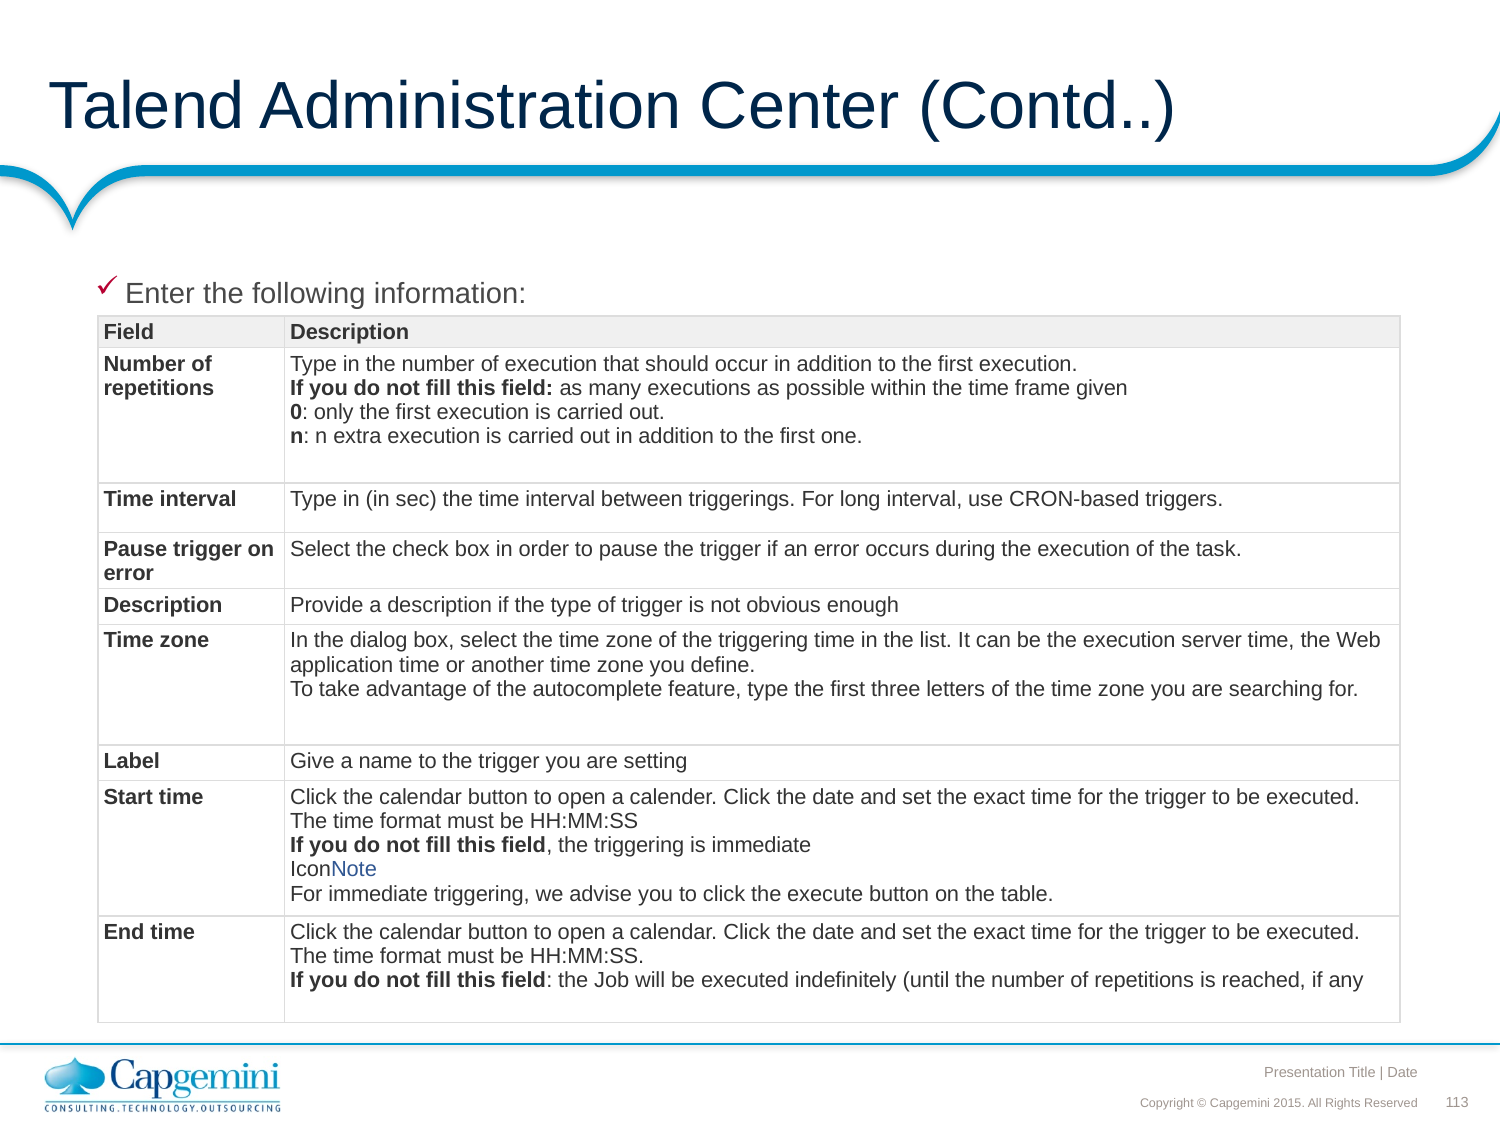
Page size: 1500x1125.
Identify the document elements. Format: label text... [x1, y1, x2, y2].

table_cell End time [99, 917, 284, 1022]
table_cell Label [99, 746, 284, 780]
table_cell Give a name to the trigger you are setting [285, 746, 1399, 780]
table_cell Type in the number of execution that should occur in addition to the first execution. If you do not fill this field: as many executions as possible within the time frame given 0: only the first execution is carried out. n: n extra execution is carried out in addition to the first one. [285, 348, 1399, 482]
table_cell Select the check box in order to pause the trigger if an error occurs during the execution of the task. [285, 533, 1399, 588]
table_cell Pause trigger on error [99, 533, 284, 588]
table_cell Provide a description if the type of trigger is not obvious enough [285, 589, 1399, 624]
table_cell Type in (in sec) the time interval between triggerings. For long interval, use CRON-based triggers. [285, 484, 1399, 532]
table_cell Number of repetitions [99, 348, 284, 482]
table_cell Time interval [99, 484, 284, 532]
table_header Field [99, 317, 284, 347]
table_cell Click the calendar button to open a calendar. Click the date and set the exact time for the trigger to be executed. The time format must be HH:MM:SS. If you do not fill this field: the Job will be executed indefinitely (until the number of repetitions is reached, if any [285, 917, 1399, 1022]
table_cell In the dialog box, select the time zone of the triggering time in the list. It can be the execution server time, the Web application time or another time zone you define. To take advantage of the autocomplete feature, type the first three letters of the time zone you are searching for. [285, 625, 1399, 744]
title Talend Administration Center (Contd..) [0, 0, 1500, 165]
table_cell Time zone [99, 625, 284, 744]
table_header Description [285, 317, 1399, 347]
table_cell Description [99, 589, 284, 624]
table_cell Click the calendar button to open a calender. Click the date and set the exact time for the trigger to be executed. The time format must be HH:MM:SS If you do not fill this field, the triggering is immediate IconNote For immediate triggering, we advise you to click the execute button on the table. [285, 781, 1399, 915]
table_cell Start time [99, 781, 284, 915]
list Enter the following information: [48, 245, 1500, 1007]
picture [44, 1056, 281, 1113]
